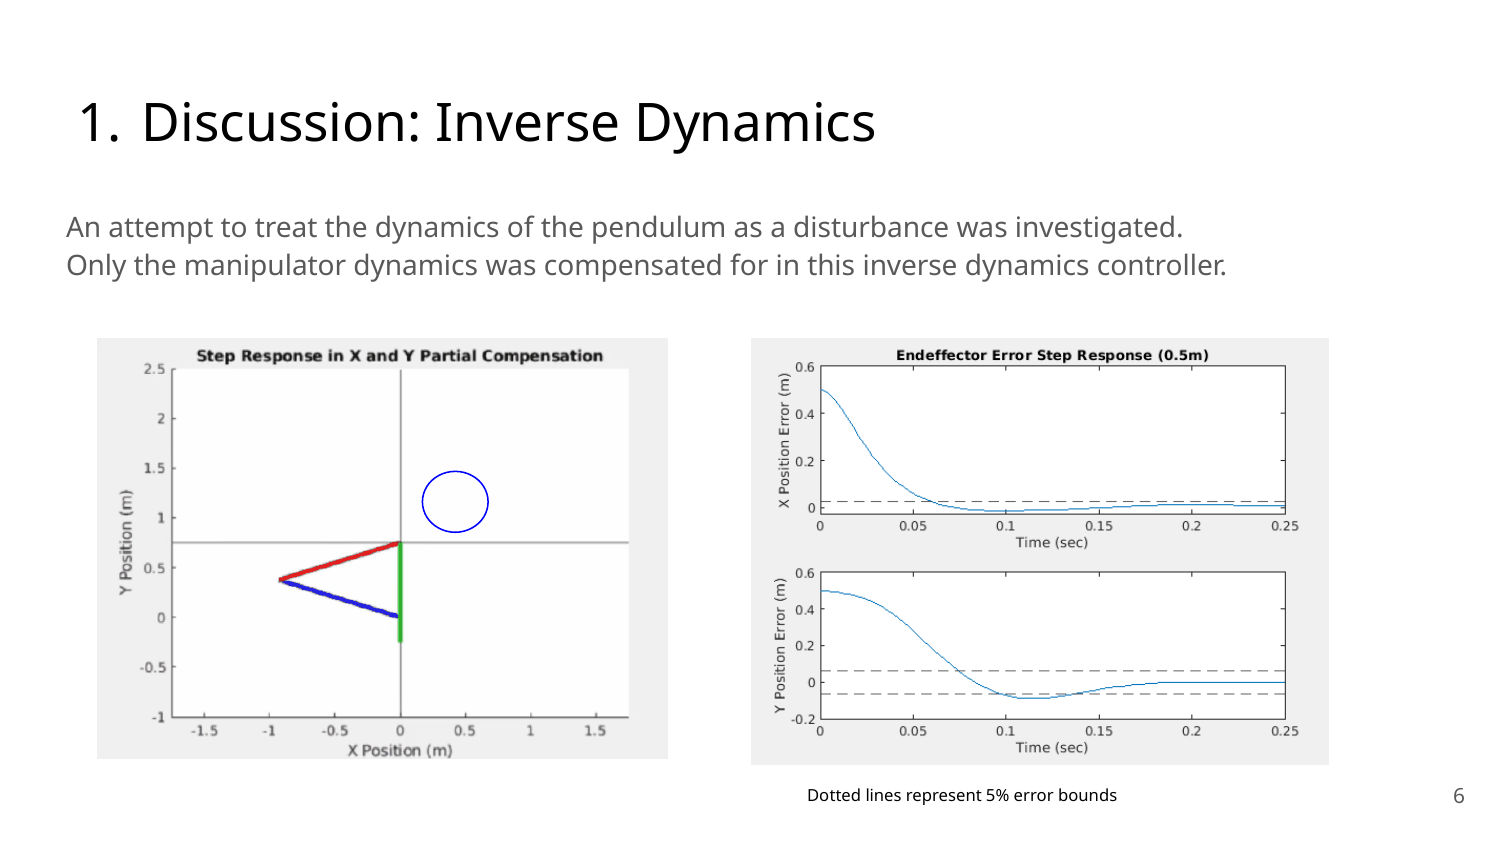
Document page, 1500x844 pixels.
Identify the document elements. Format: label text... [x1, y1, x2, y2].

list An attempt to treat the dynamics of the pendulum as a disturbance was investigated. Only the manipulator dynamics was compensated for in this inverse dynamics controller. [51, 189, 1449, 299]
picture [97, 338, 668, 760]
slide_number ‹#› [1389, 764, 1480, 830]
text_box Dotted lines represent 5% error bounds [792, 774, 1296, 815]
picture [750, 338, 1329, 766]
title Discussion: Inverse Dynamics [51, 72, 1449, 167]
